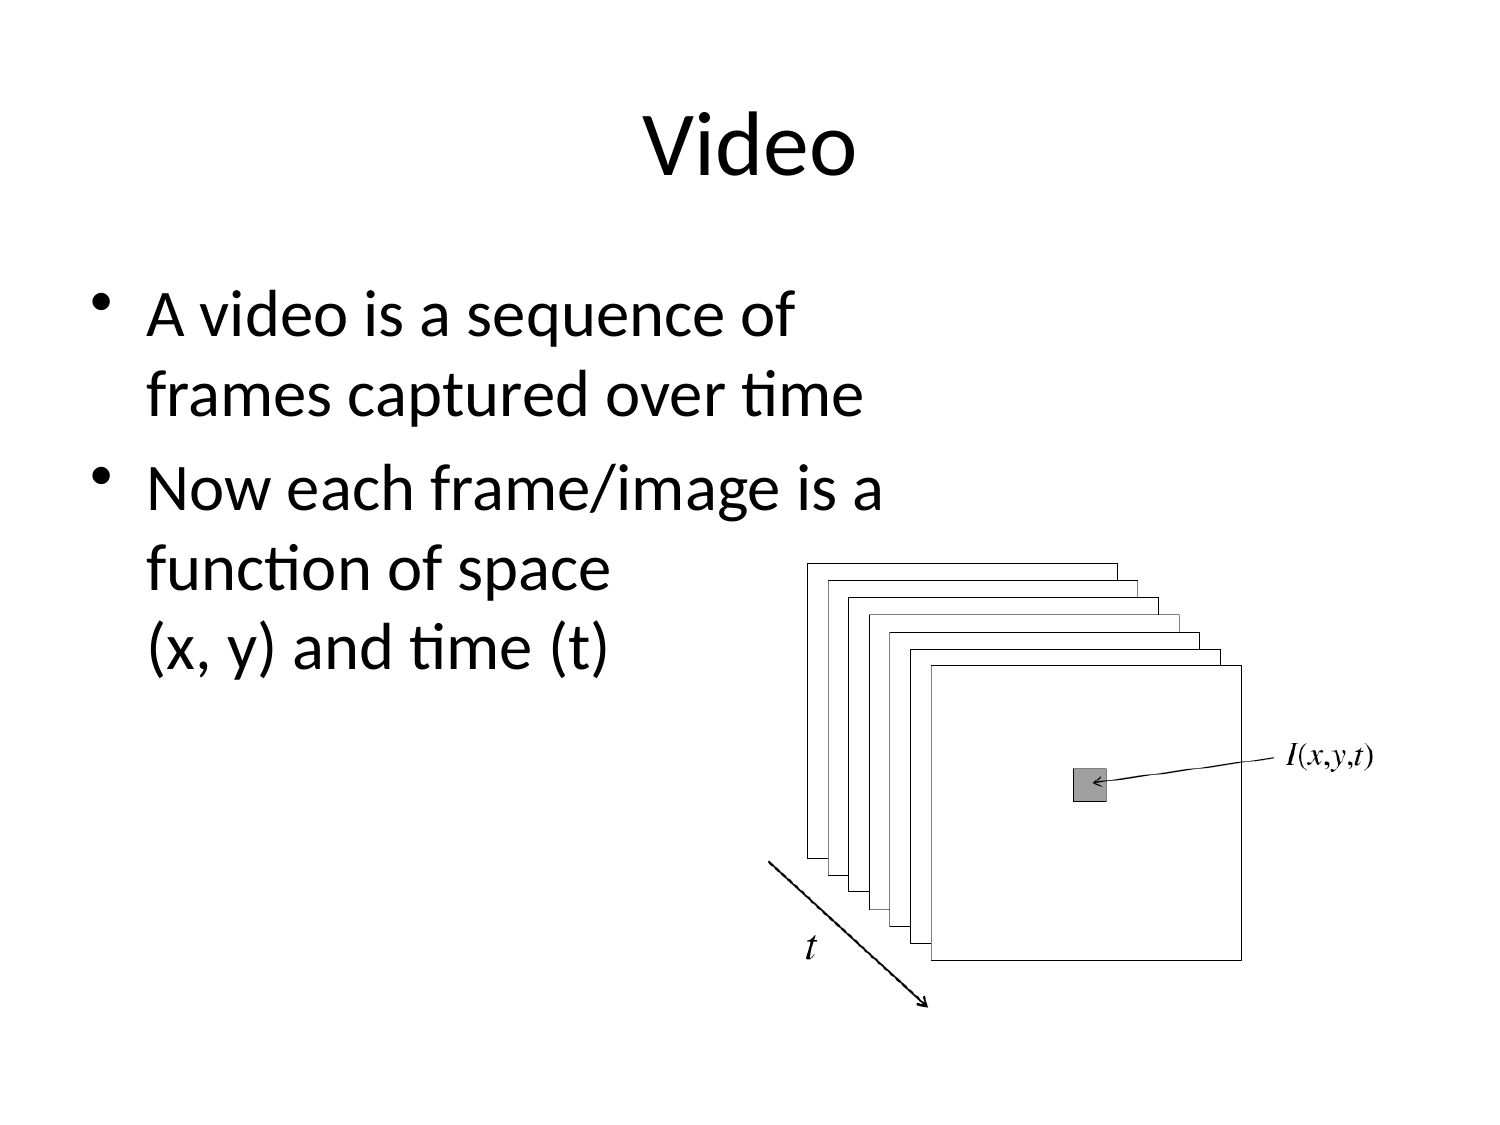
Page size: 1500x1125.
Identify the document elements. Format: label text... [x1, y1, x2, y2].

title Video [75, 45, 1425, 233]
list A video is a sequence of frames captured over time Now each frame/image is a function of space (x, y) and time (t) [75, 262, 938, 1005]
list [749, 541, 1380, 1032]
